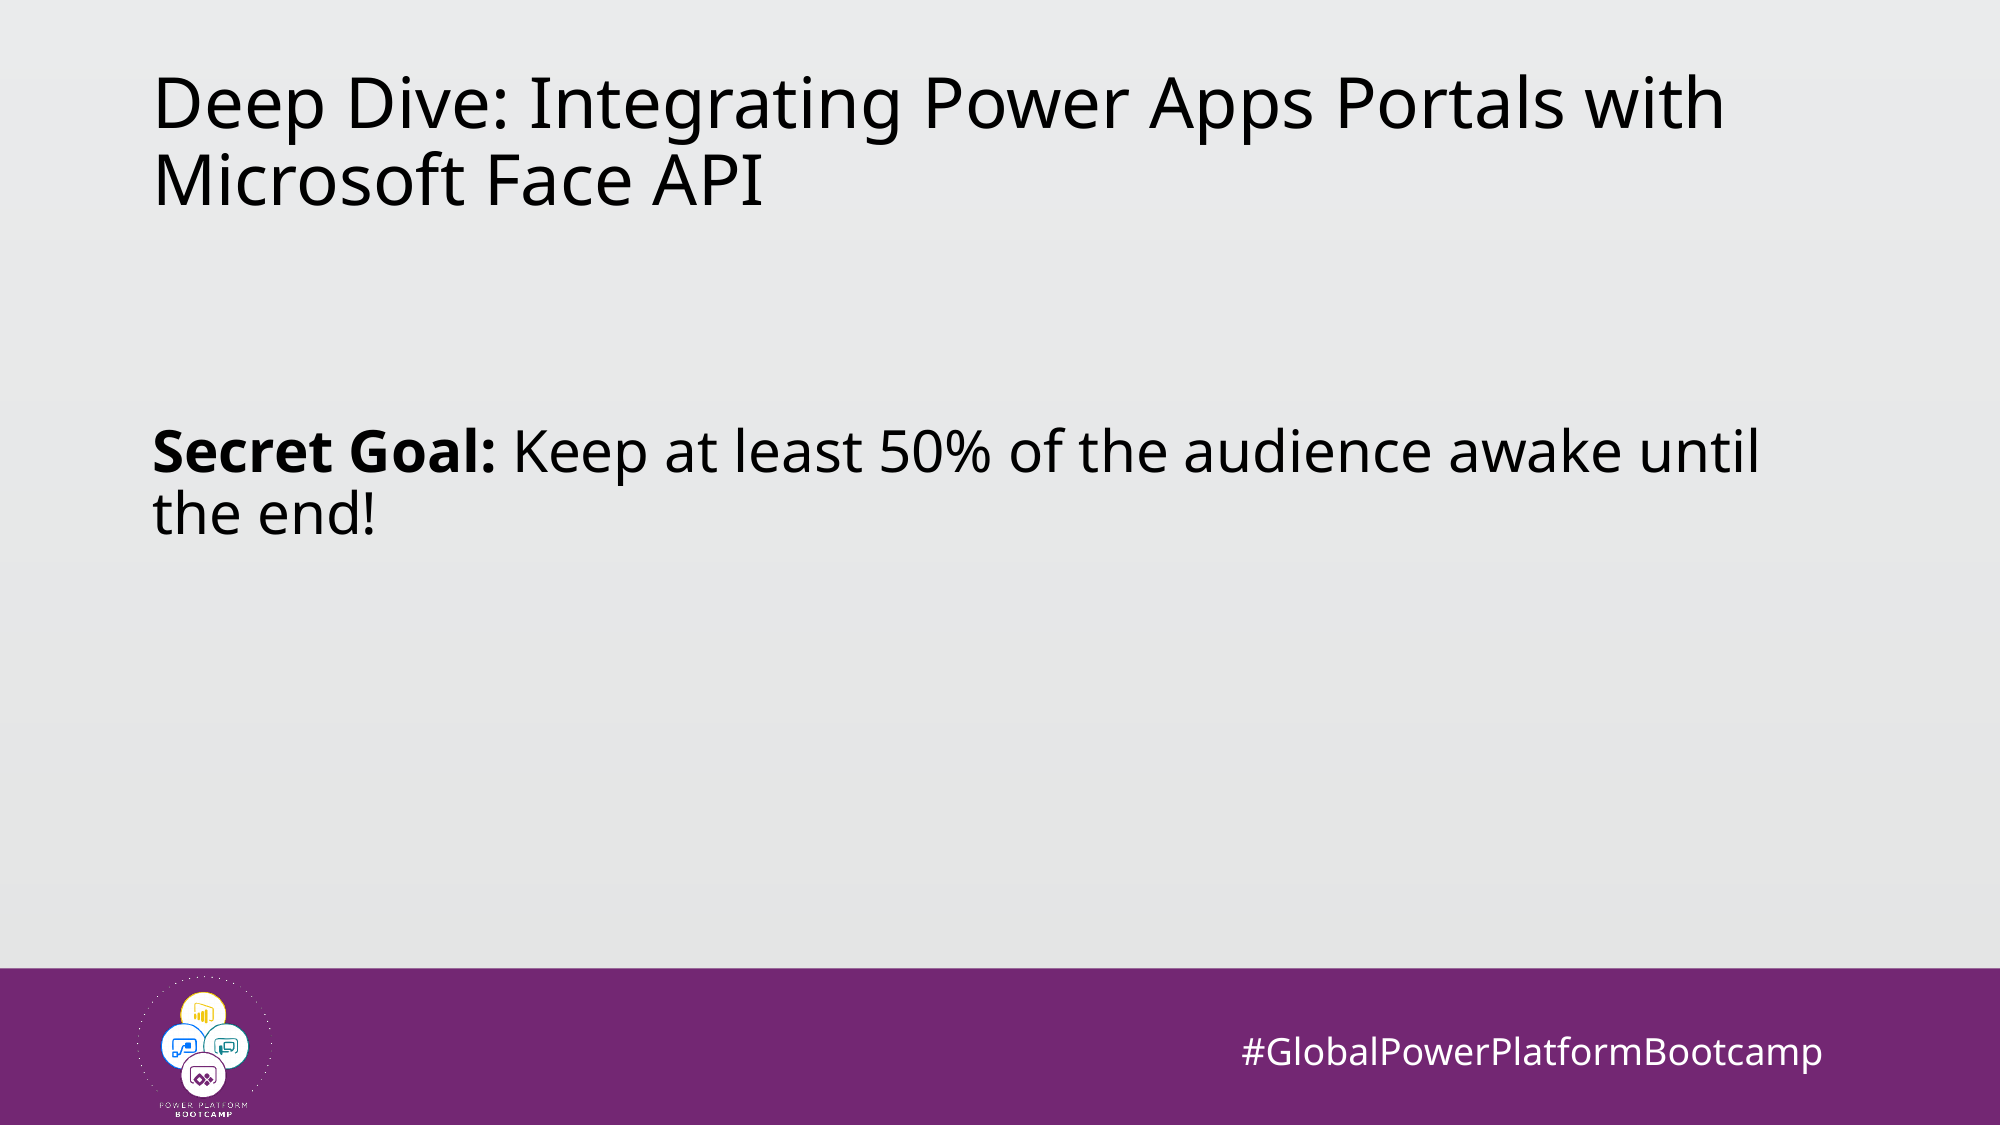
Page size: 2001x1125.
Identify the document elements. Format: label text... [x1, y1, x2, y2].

title Deep Dive: Integrating Power Apps Portals with Microsoft Face API [137, 59, 1863, 229]
list Secret Goal: Keep at least 50% of the audience awake until the end! [137, 239, 1863, 954]
picture [137, 976, 272, 1117]
